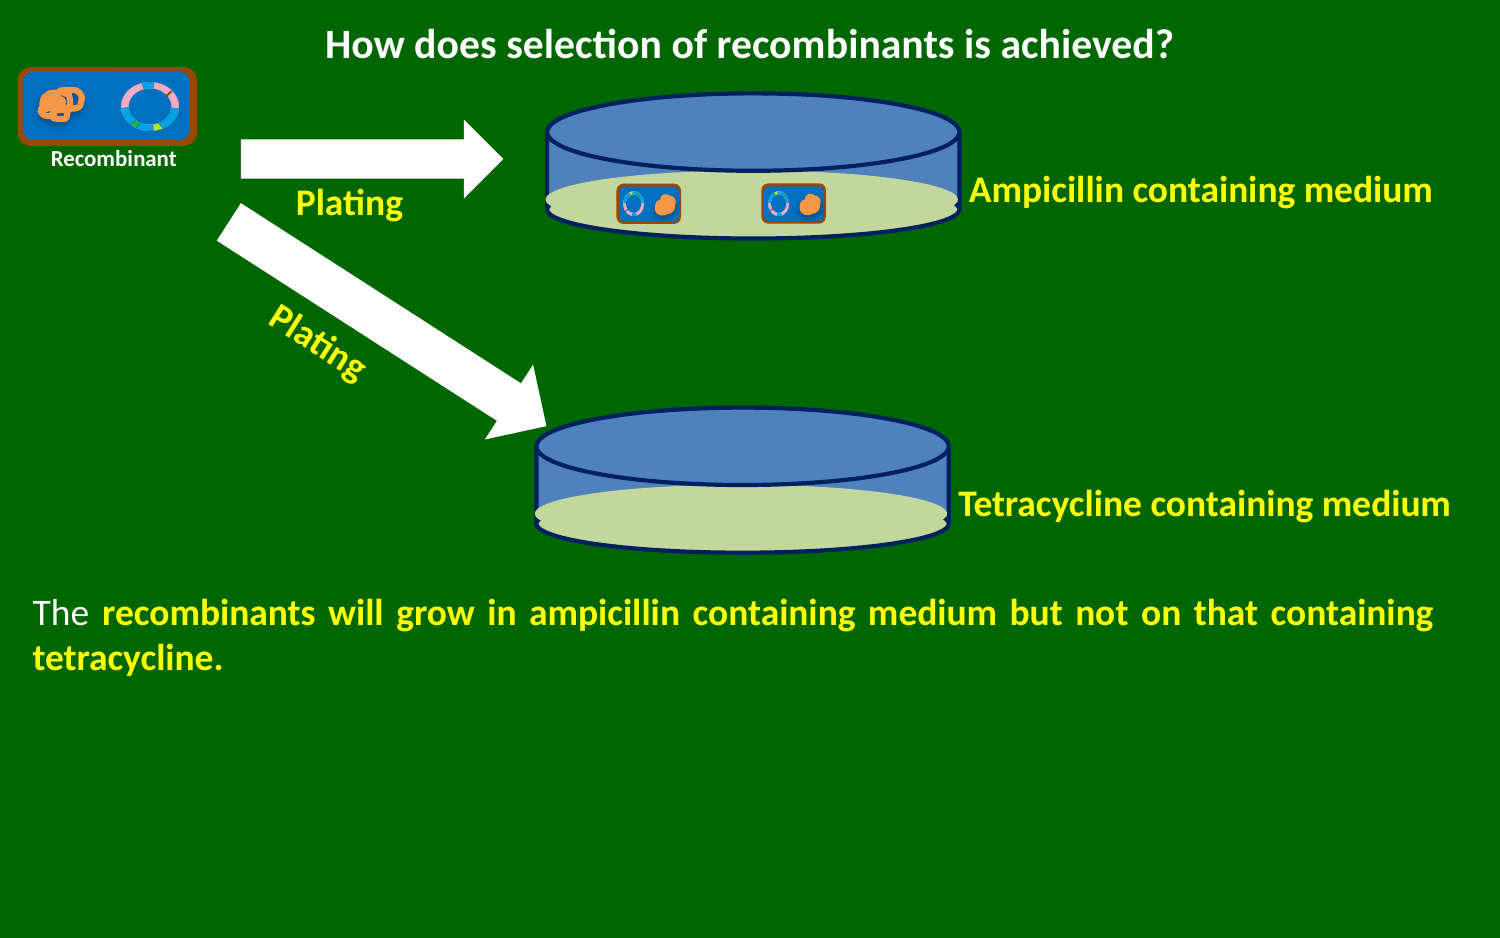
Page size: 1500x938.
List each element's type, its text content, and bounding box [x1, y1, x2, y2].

list The recombinants will grow in ampicillin containing medium but not on that containing tetracycline. [17, 580, 1451, 780]
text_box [17, 66, 199, 180]
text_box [761, 183, 827, 224]
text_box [240, 119, 504, 232]
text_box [199, 279, 578, 393]
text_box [616, 183, 682, 225]
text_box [545, 93, 1451, 239]
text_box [534, 407, 1469, 553]
title How does selection of recombinants is achieved? [0, 0, 1500, 88]
